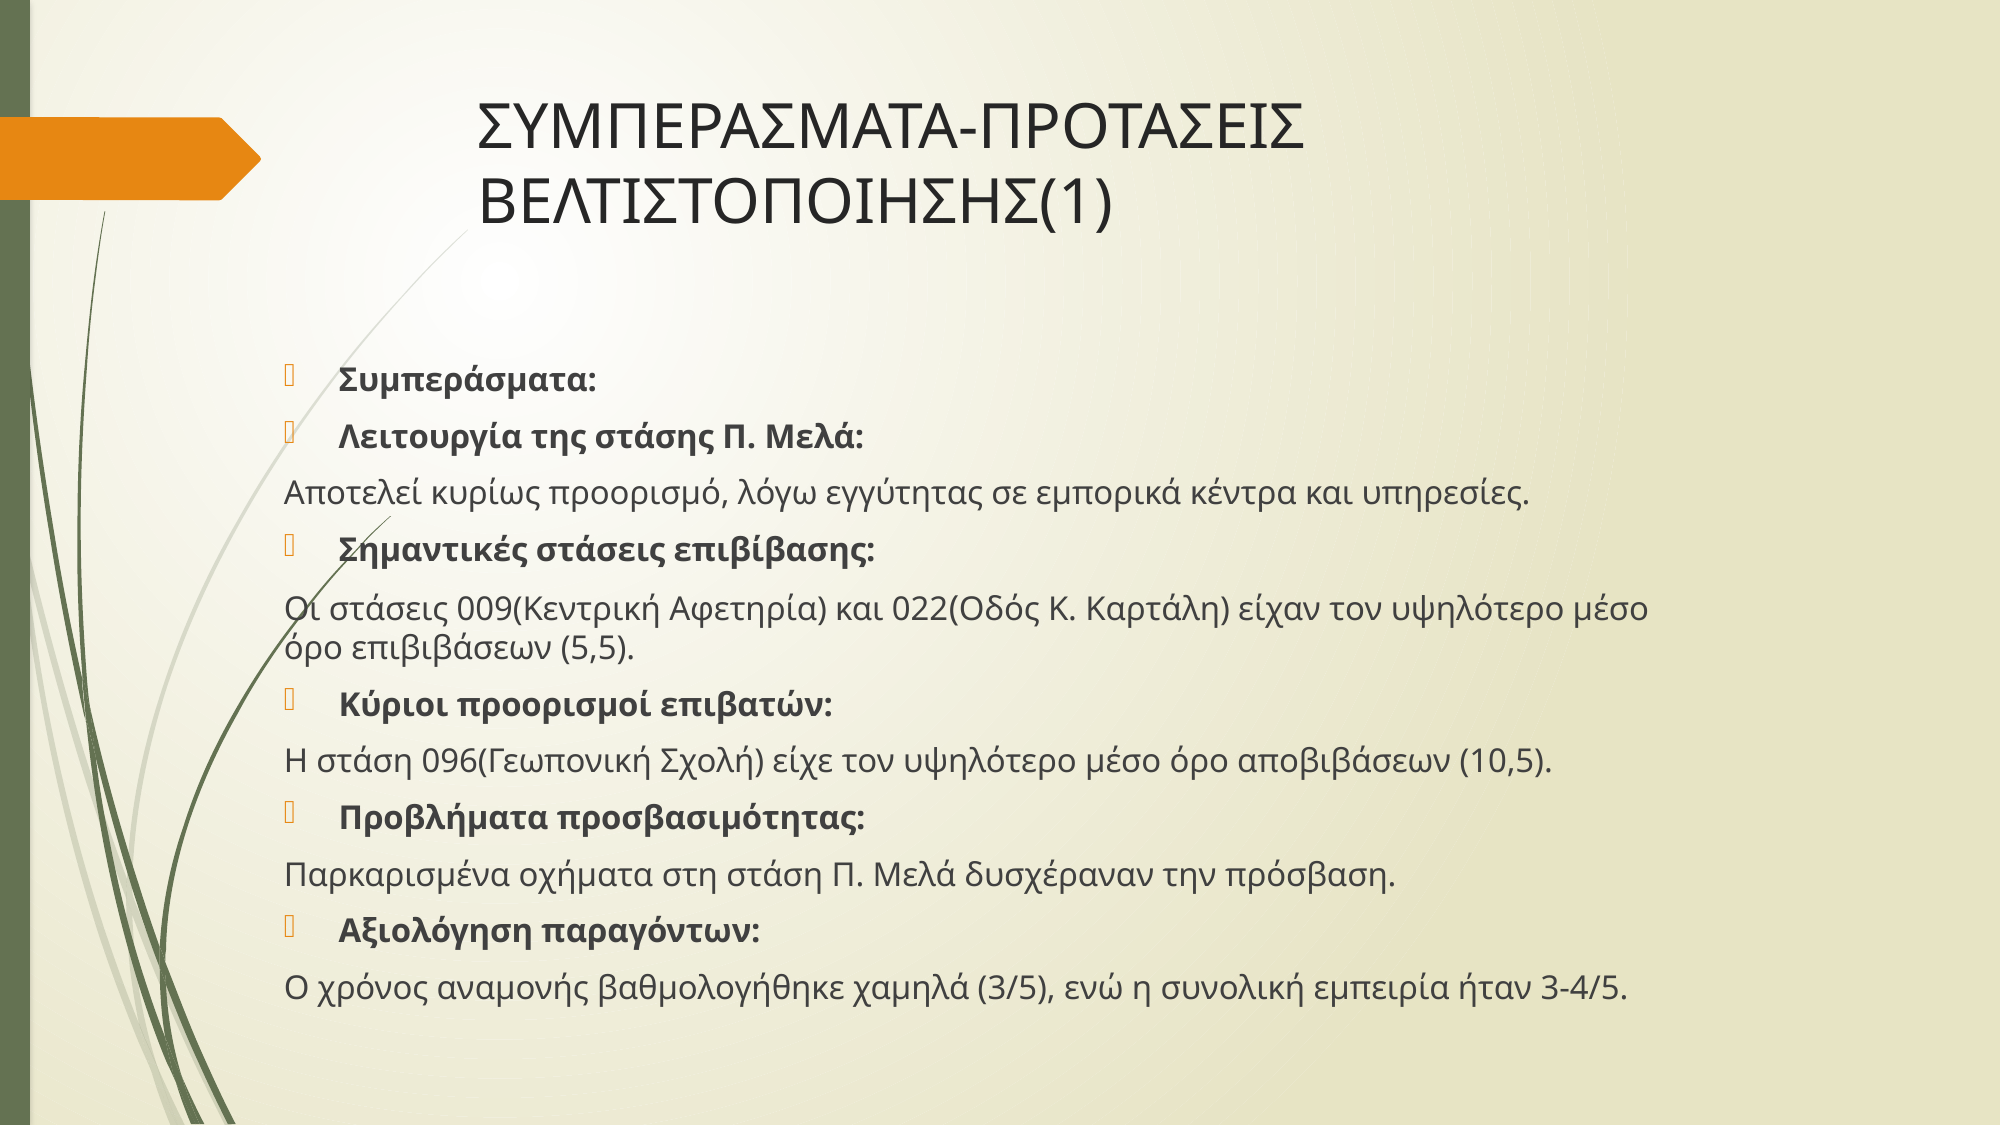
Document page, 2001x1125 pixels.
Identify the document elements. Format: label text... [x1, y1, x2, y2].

list Συμπεράσματα: Λειτουργία της στάσης Π. Μελά: Αποτελεί κυρίως προορισμό, λόγω εγγύτητας σε εμπορικά κέντρα και υπηρεσίες. Σημαντικές στάσεις επιβίβασης: Οι στάσεις 009(Κεντρική Αφετηρία) και 022(Οδός Κ. Καρτάλη) είχαν τον υψηλότερο μέσο όρο επιβιβάσεων (5,5). Κύριοι προορισμοί επιβατών: Η στάση 096(Γεωπονική Σχολή) είχε τον υψηλότερο μέσο όρο αποβιβάσεων (10,5). Προβλήματα προσβασιμότητας: Παρκαρισμένα οχήματα στη στάση Π. Μελά δυσχέραναν την πρόσβαση. Αξιολόγηση παραγόντων: Ο χρόνος αναμονής βαθμολογήθηκε χαμηλά (3/5), ενώ η συνολική εμπειρία ήταν 3-4/5. [268, 351, 1732, 1017]
title ΣΥΜΠΕΡΑΣΜΑΤΑ-ΠΡΟΤΑΣΕΙΣ ΒΕΛΤΙΣΤΟΠΟΙΗΣΗΣ(1) [462, 78, 1388, 257]
